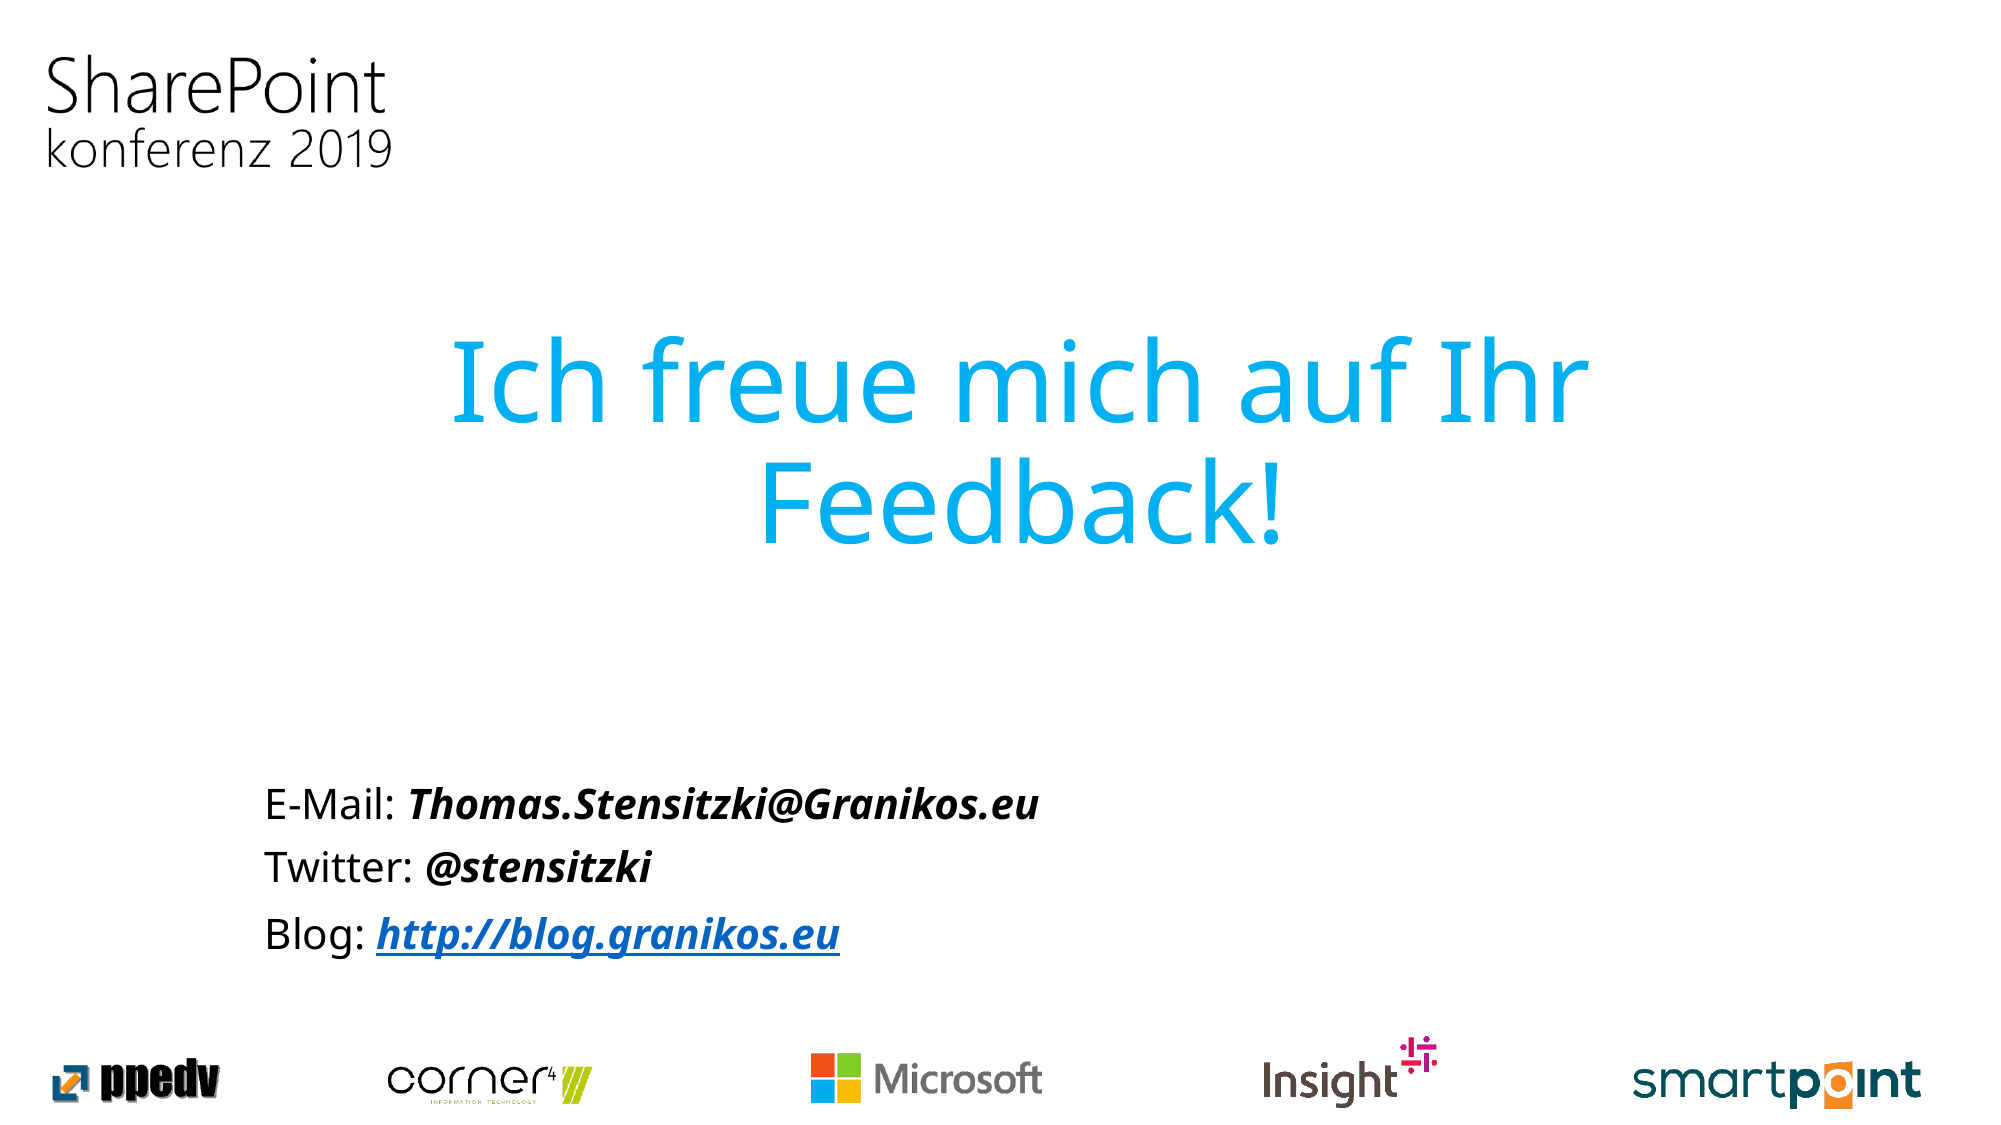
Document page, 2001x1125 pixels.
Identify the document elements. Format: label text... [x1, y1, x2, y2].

subtitle E-Mail: Thomas.Stensitzki@Granikos.eu Twitter: @stensitzki Blog: http://blog.granikos.eu [249, 775, 1750, 968]
picture [811, 1020, 1042, 1125]
title Ich freue mich auf Ihr Feedback! [249, 184, 1793, 576]
picture [36, 51, 402, 180]
picture [46, 1057, 227, 1103]
picture [1605, 1040, 1953, 1125]
picture [1264, 1036, 1437, 1108]
picture [339, 983, 628, 1125]
